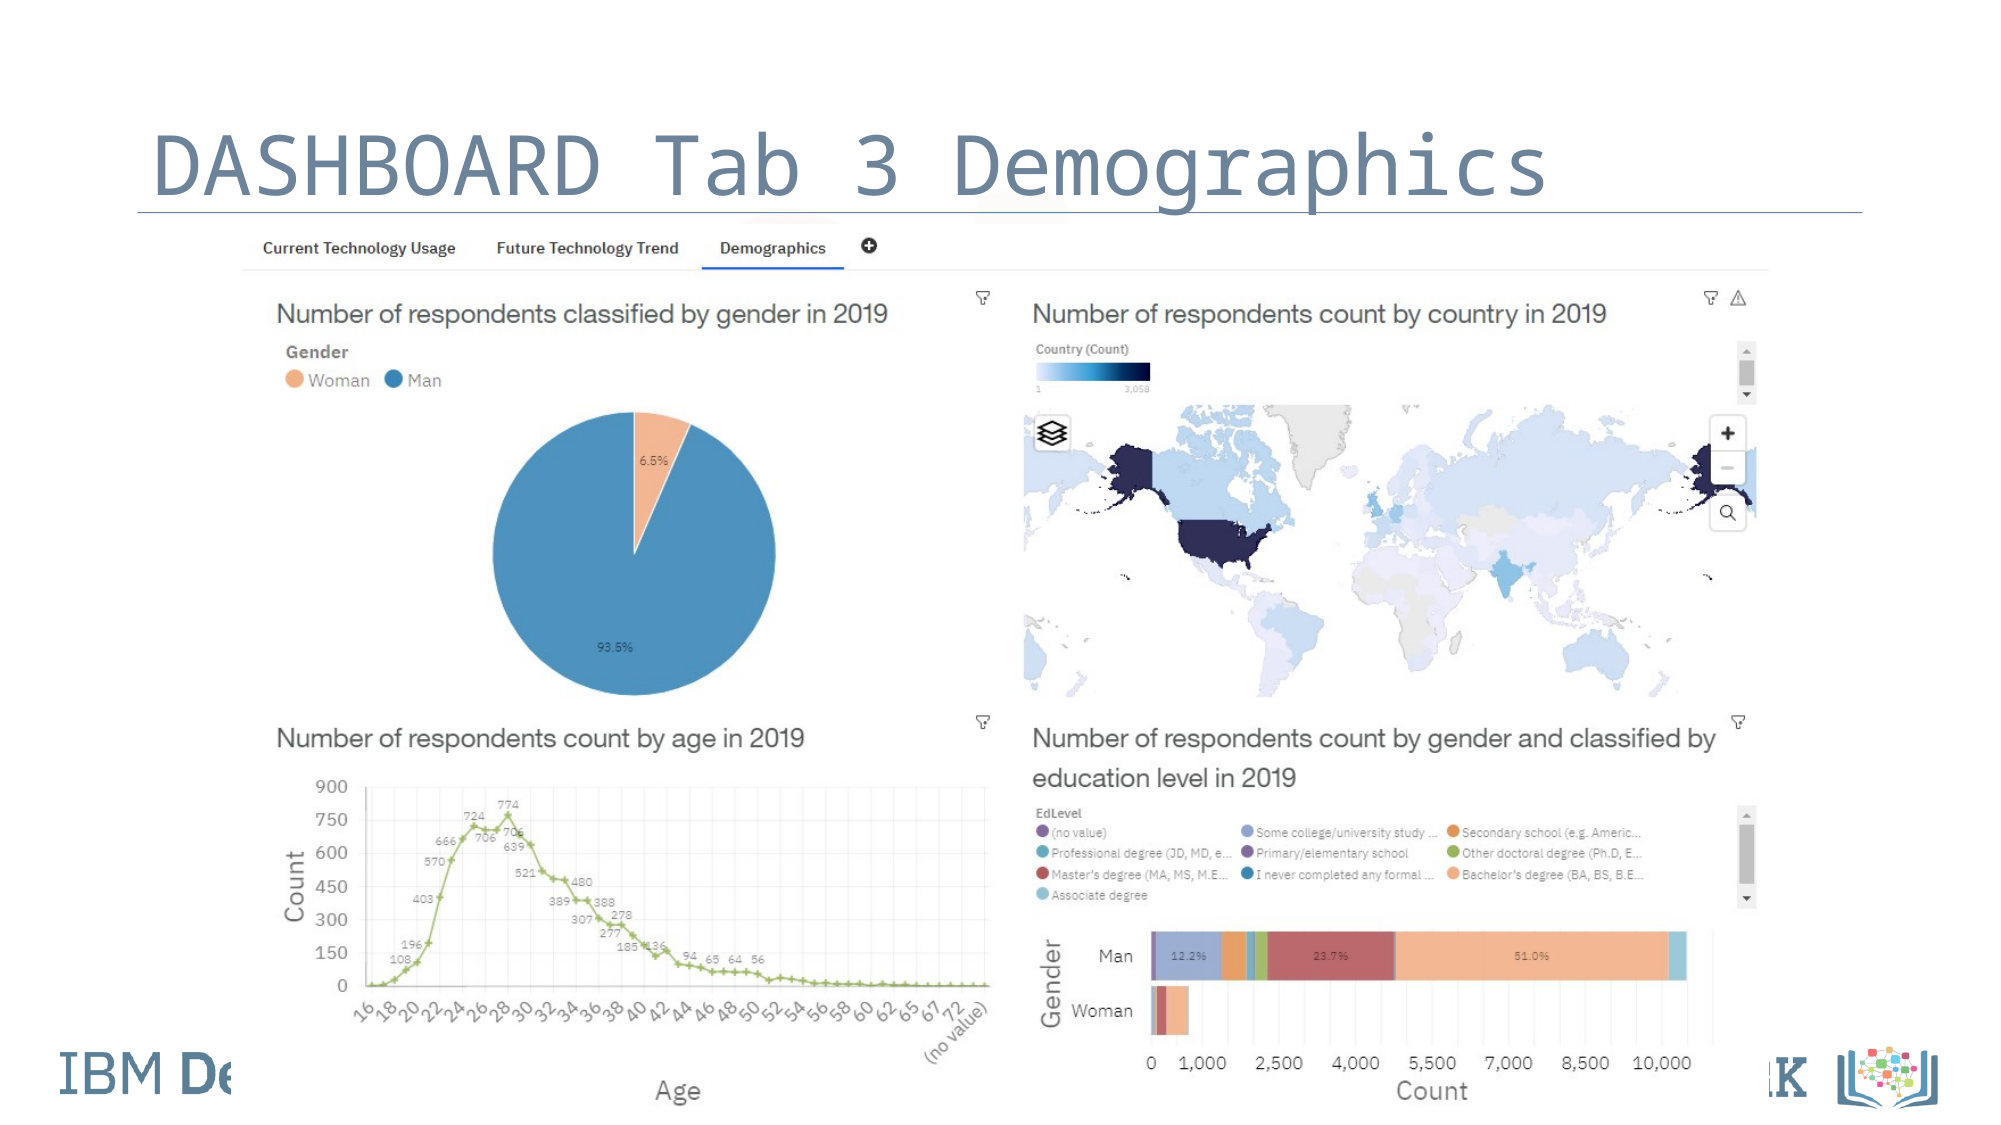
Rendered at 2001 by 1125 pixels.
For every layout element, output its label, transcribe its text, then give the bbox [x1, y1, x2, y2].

title DASHBOARD Tab 3 Demographics [137, 59, 1863, 278]
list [231, 224, 1769, 1125]
